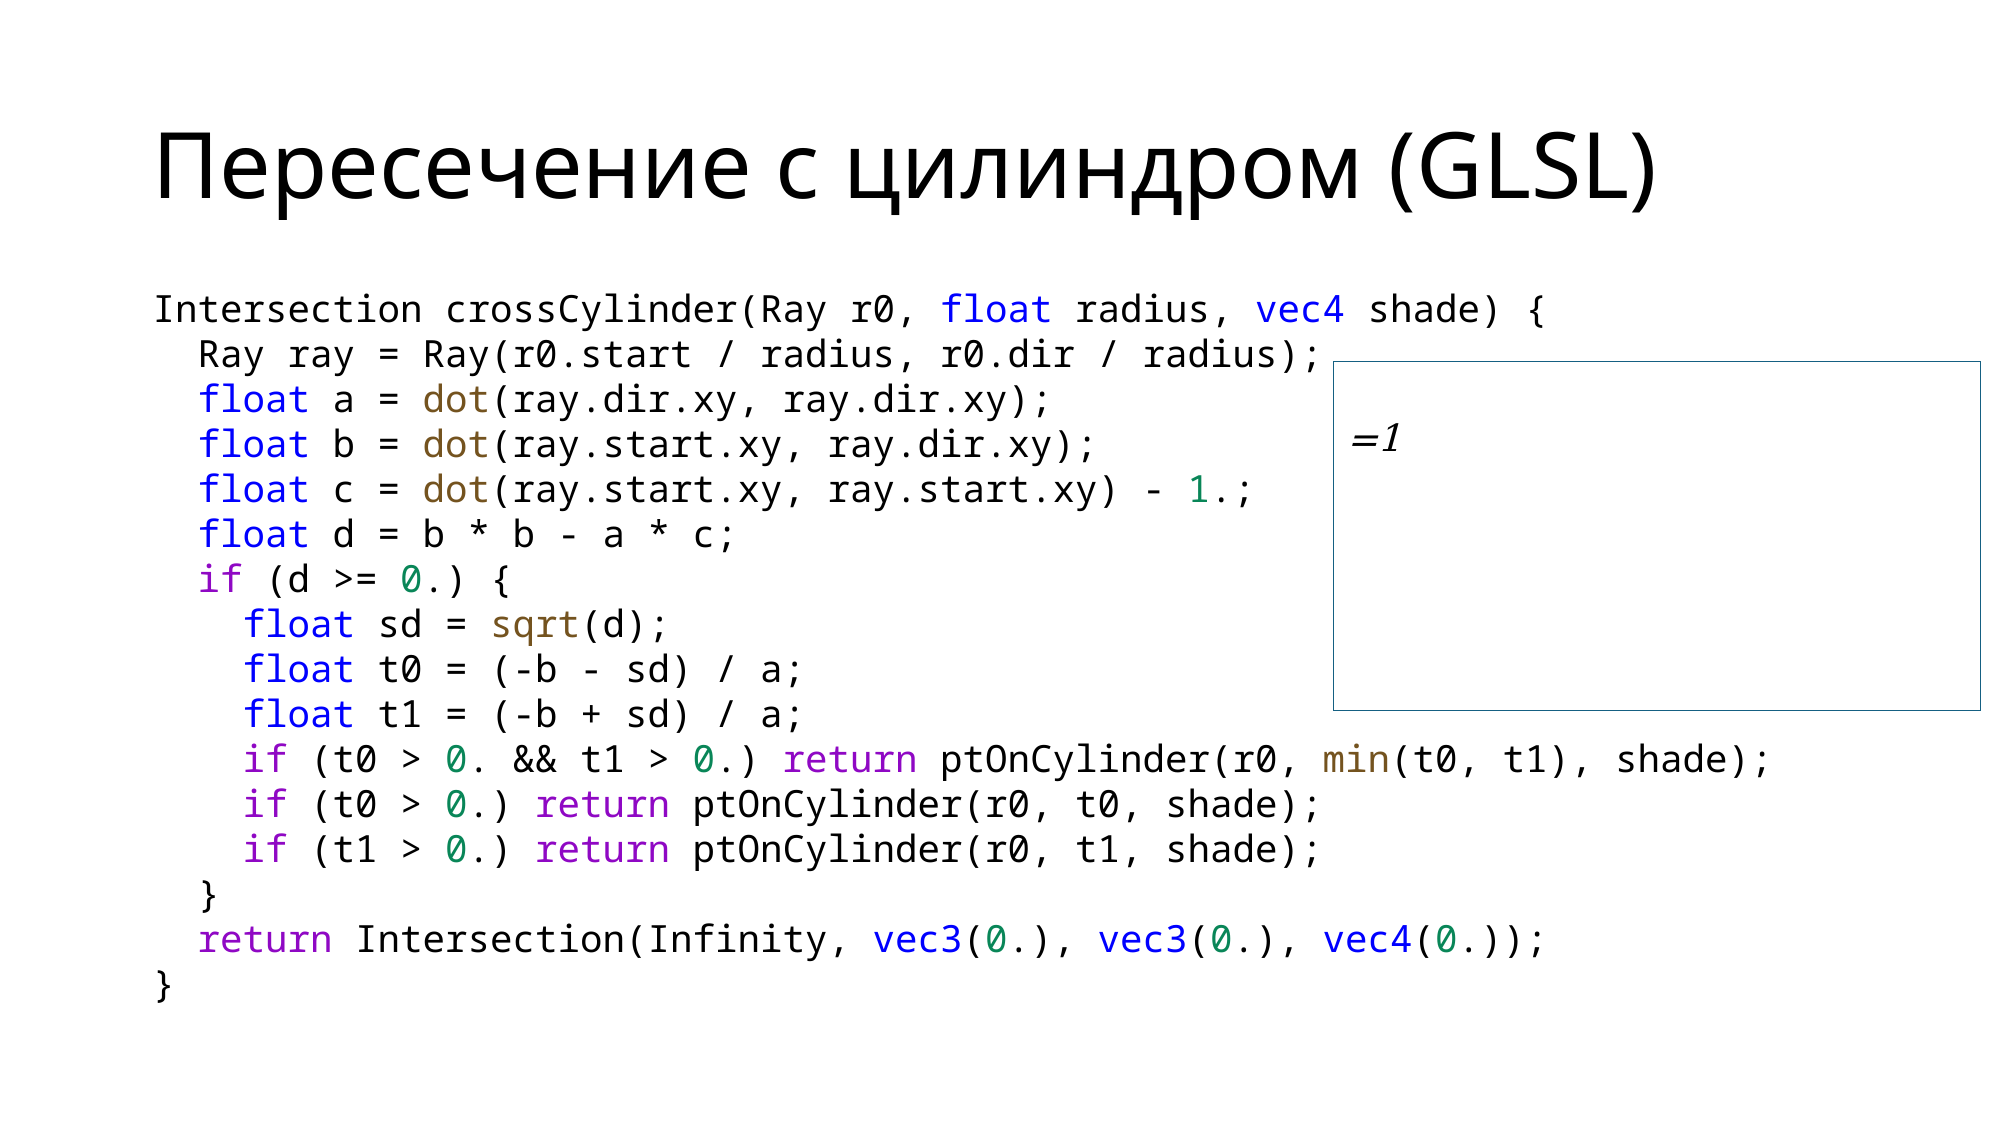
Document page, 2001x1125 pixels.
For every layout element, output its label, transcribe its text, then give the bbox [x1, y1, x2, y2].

text_box Intersection crossCylinder(Ray r0, float radius, vec4 shade) { Ray ray = Ray(r0.start / radius, r0.dir / radius); float a = dot(ray.dir.xy, ray.dir.xy); float b = dot(ray.start.xy, ray.dir.xy); float c = dot(ray.start.xy, ray.start.xy) - 1.; float d = b * b - a * c; if (d >= 0.) { float sd = sqrt(d); float t0 = (-b - sd) / a; float t1 = (-b + sd) / a; if (t0 > 0. && t1 > 0.) return ptOnCylinder(r0, min(t0, t1), shade); if (t0 > 0.) return ptOnCylinder(r0, t0, shade); if (t1 > 0.) return ptOnCylinder(r0, t1, shade); } return Intersection(Infinity, vec3(0.), vec3(0.), vec4(0.)); } [138, 277, 1863, 1012]
title Пересечение с цилиндром (GLSL) [137, 59, 1863, 278]
